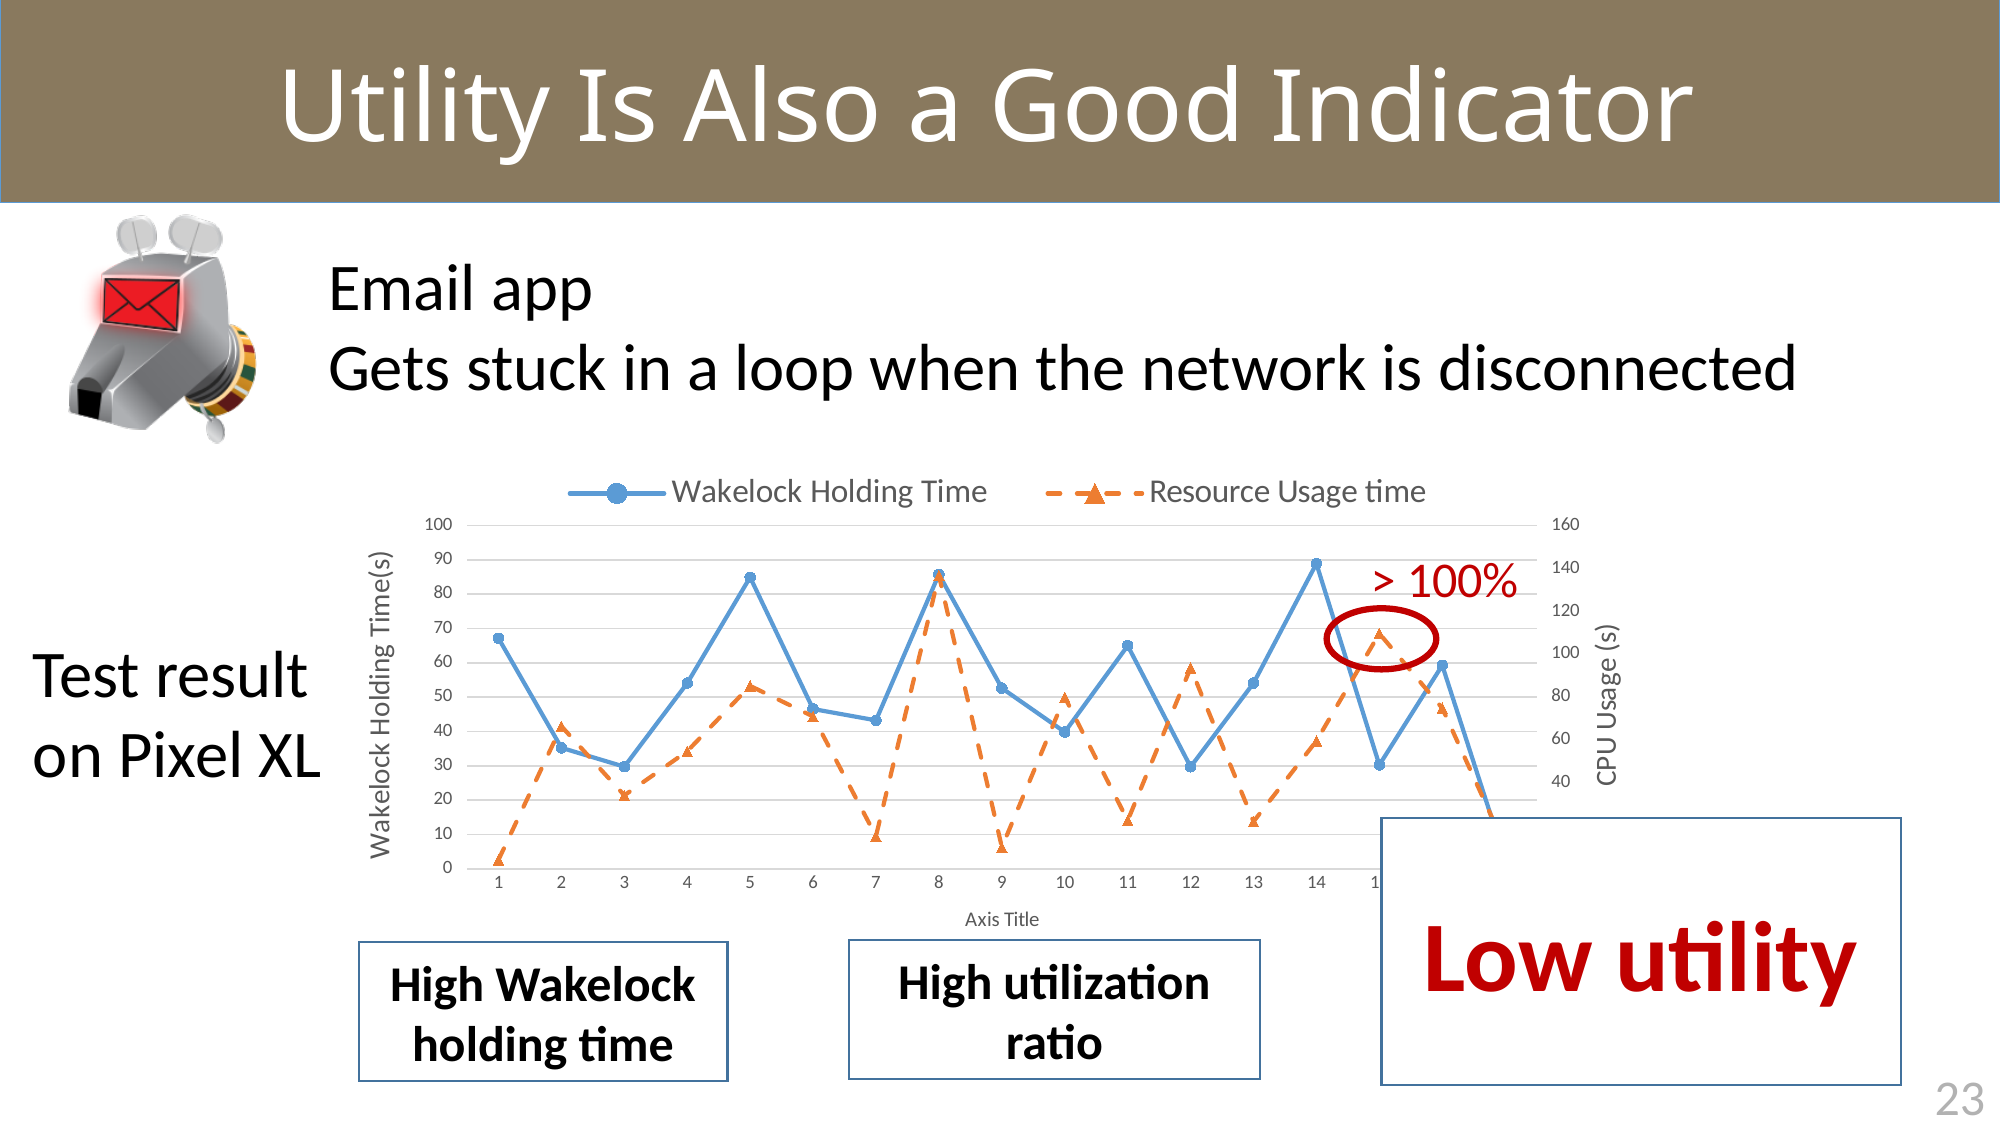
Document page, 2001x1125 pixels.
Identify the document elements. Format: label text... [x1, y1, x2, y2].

picture [36, 202, 289, 456]
slide_number 22 [1550, 1065, 2000, 1125]
text_box Test result on Pixel XL [18, 623, 358, 799]
text_box High utilization ratio [848, 972, 1261, 1080]
text_box Low utility [1380, 817, 1902, 1086]
text_box Utility Is Also a Good Indicator [0, 0, 2000, 203]
text_box High Wakelock holding time [358, 972, 729, 1082]
chart [358, 450, 1633, 972]
text_box Email app Gets stuck in a loop when the network is disconnected [313, 236, 1978, 411]
